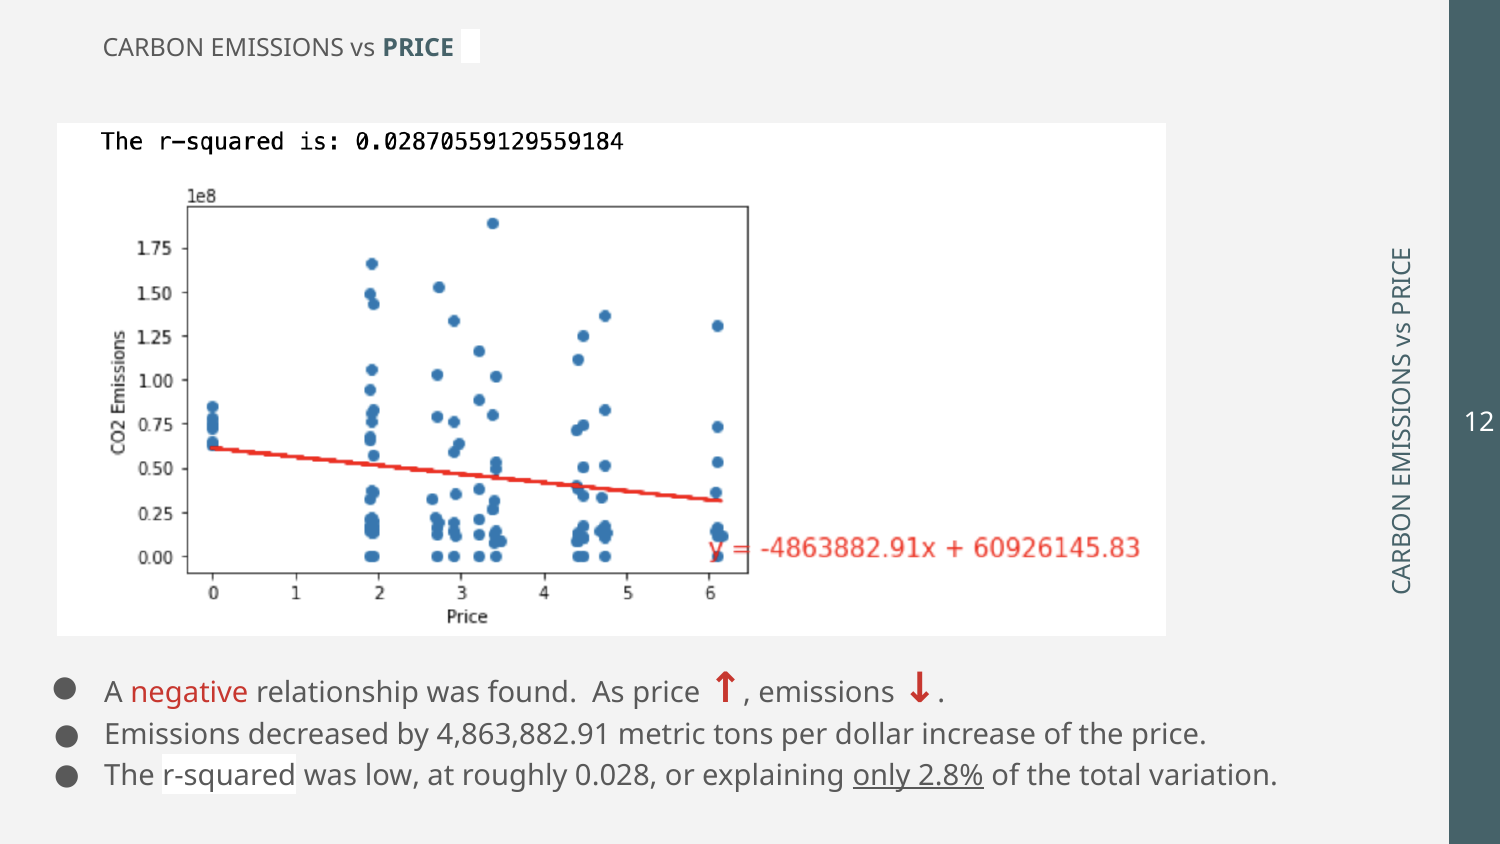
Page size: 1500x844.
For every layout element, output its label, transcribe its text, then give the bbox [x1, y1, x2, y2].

picture [57, 123, 1167, 636]
slide_number ‹#› [1434, 389, 1500, 455]
title CARBON EMISSIONS vs PRICE [87, 16, 1028, 111]
subtitle A negative relationship was found. As price ↑, emissions ↓. Emissions decreased by 4,863,882.91 metric tons per dollar increase of the price. The r-squared was low, at roughly 0.028, or explaining only 2.8% of the total variation. [14, 648, 1335, 806]
title CARBON EMISSIONS vs PRICE [1335, 0, 1430, 844]
